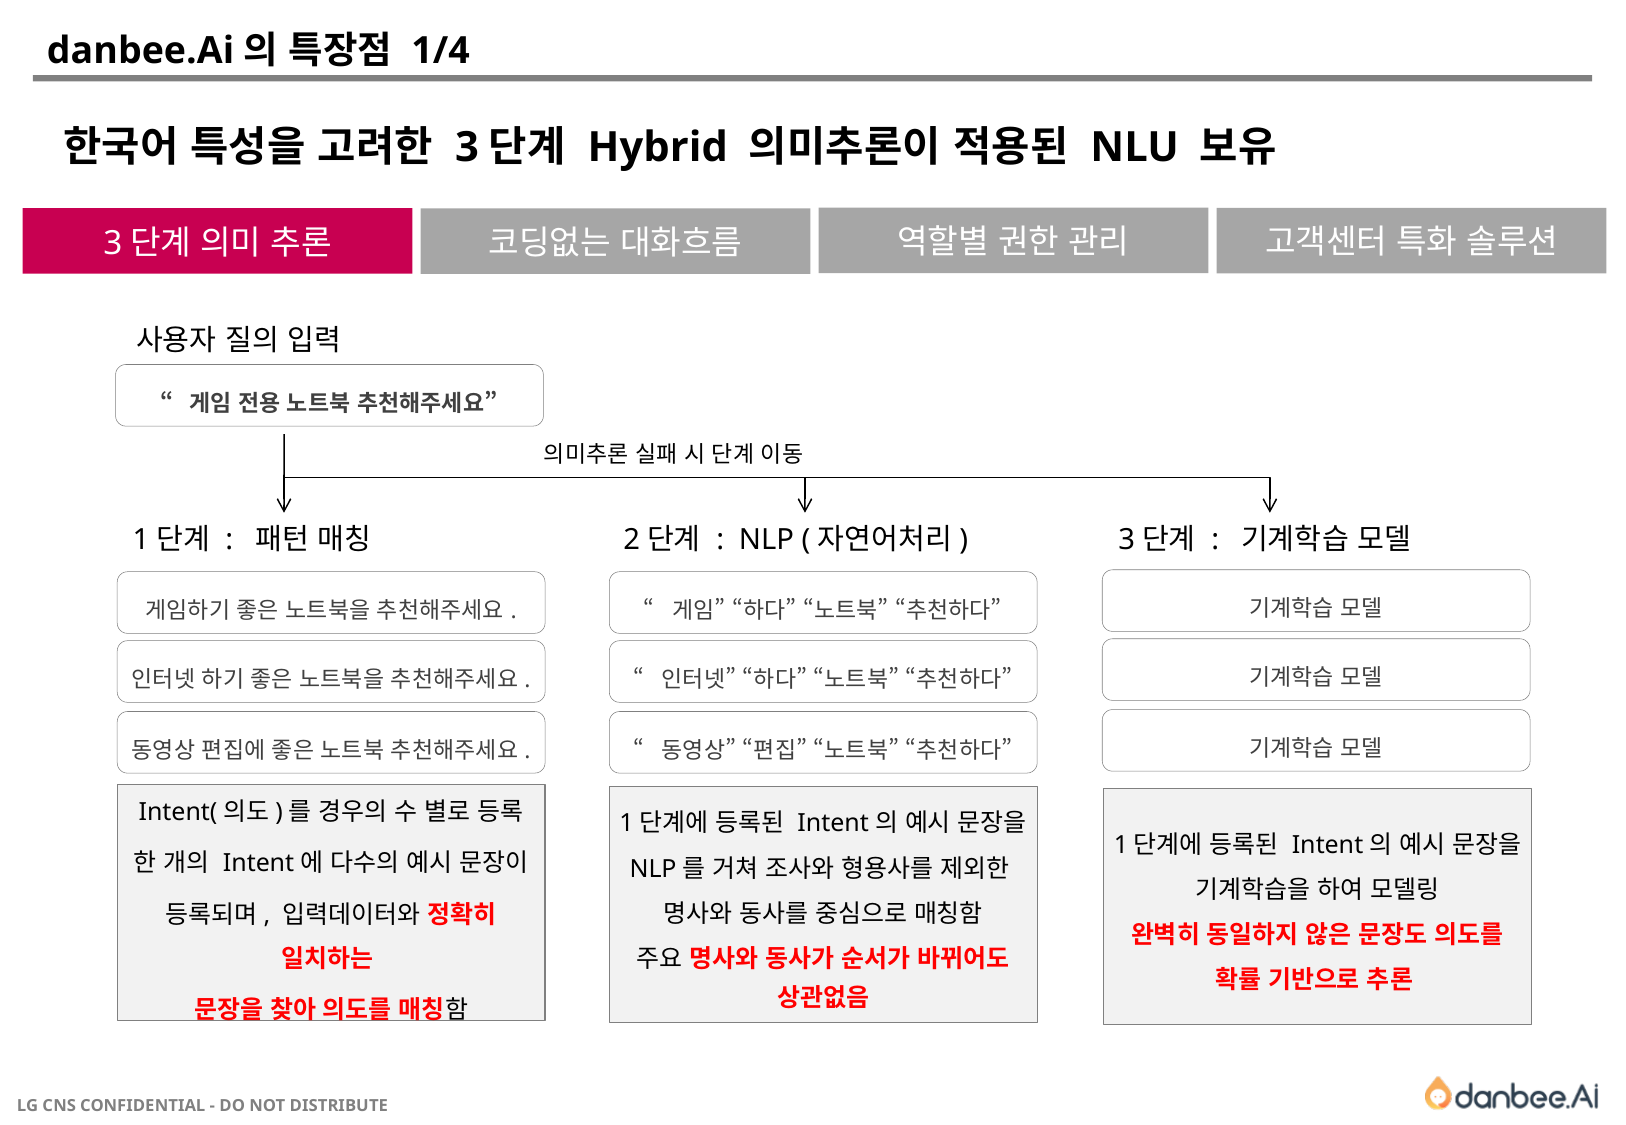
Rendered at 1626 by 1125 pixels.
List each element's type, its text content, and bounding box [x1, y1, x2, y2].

text_box 2단계 : NLP (자연어처리) [608, 530, 1002, 563]
text_box 1단계 : 패턴 매칭 [117, 512, 451, 563]
text_box 고객센터 특화 솔루션 [1215, 206, 1609, 275]
text_box 3단계 의미 추론 [21, 206, 414, 276]
text_box 기계학습 모델 [1100, 567, 1533, 634]
text_box 동영상 편집에 좋은 노트북 추천해주세요. [115, 709, 548, 776]
text_box “게임 전용 노트북 추천해주세요” [113, 362, 546, 429]
text_box 한국어 특성을 고려한 3단계 Hybrid 의미추론이 적용된 NLU 보유 [48, 112, 1566, 177]
text_box 인터넷 하기 좋은 노트북을 추천해주세요. [115, 638, 548, 705]
text_box 사용자 질의 입력 [121, 313, 454, 364]
text_box 역할별 권한 관리 [817, 206, 1210, 275]
text_box 3단계 : 기계학습 모델 [1103, 512, 1437, 563]
text_box 1단계에 등록된 Intent의 예시 문장을 기계학습을 하여 모델링 완벽히 동일하지 않은 문장도 의도를 확률 기반으로 추론 [1102, 786, 1534, 1026]
text_box “게임” “하다” “노트북” “추천하다” [607, 569, 1040, 636]
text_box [283, 433, 1271, 521]
text_box 기계학습 모델 [1100, 707, 1533, 774]
text_box 1단계에 등록된 Intent의 예시 문장을 NLP를 거쳐 조사와 형용사를 제외한 명사와 동사를 중심으로 매칭함 주요 명사와 동사가 순서가 바뀌어도 상관없음 [607, 784, 1039, 1025]
title danbee.Ai의 특장점 1/4 [32, 18, 777, 64]
text_box 기계학습 모델 [1100, 636, 1533, 703]
picture [1422, 1067, 1602, 1122]
text_box “인터넷” “하다” “노트북” “추천하다” [607, 638, 1040, 705]
text_box 코딩없는 대화흐름 [419, 206, 812, 276]
text_box 게임하기 좋은 노트북을 추천해주세요. [115, 569, 548, 636]
text_box Intent(의도)를 경우의 수 별로 등록 한 개의 Intent에 다수의 예시 문장이 등록되며, 입력데이터와 정확히 일치하는 문장을 찾아 의도를 매칭함 [115, 782, 547, 1023]
text_box “동영상” “편집” “노트북” “추천하다” [607, 709, 1040, 776]
